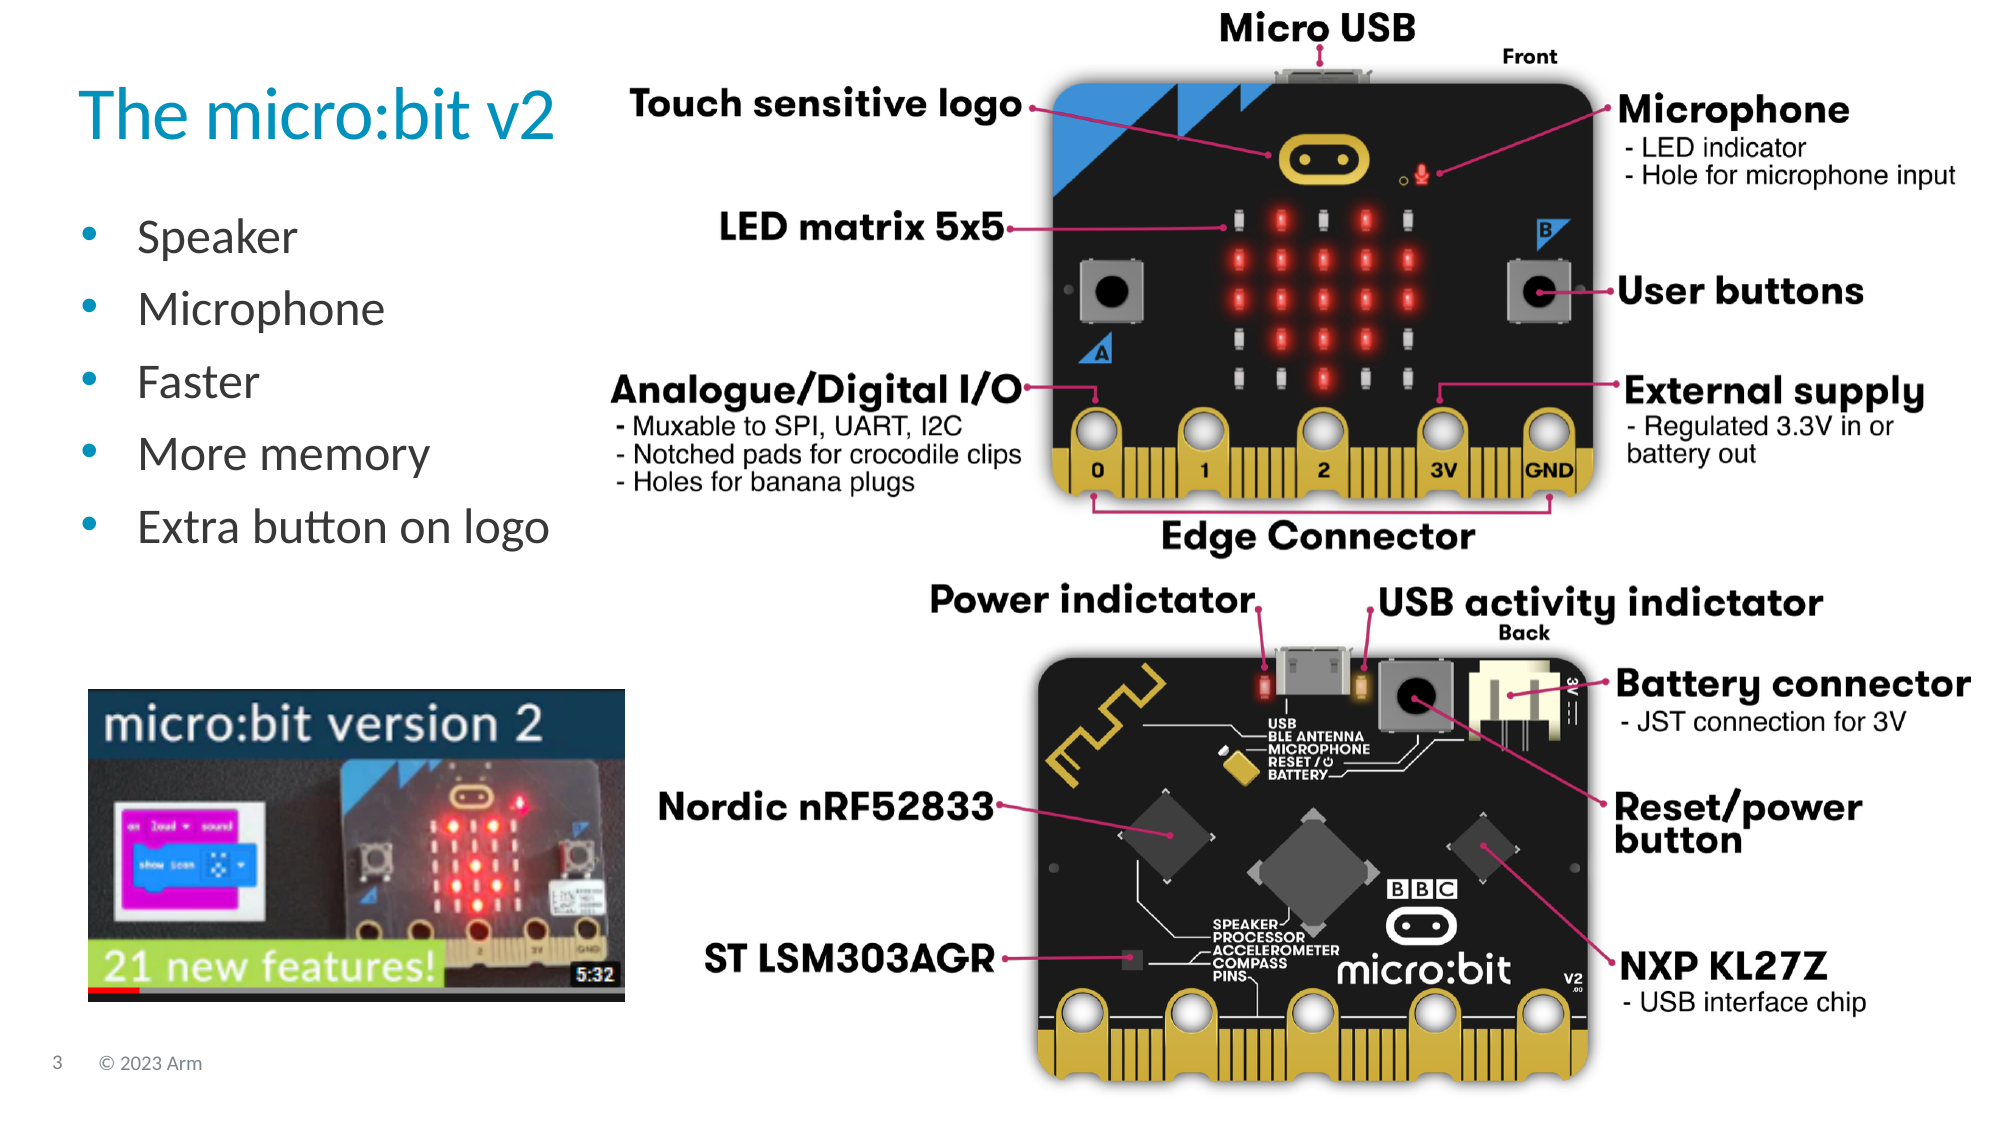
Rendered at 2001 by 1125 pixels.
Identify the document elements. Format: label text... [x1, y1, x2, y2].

list Speaker Microphone Faster More memory Extra button on logo [80, 203, 585, 957]
title The micro:bit v2 [78, 78, 585, 186]
picture [88, 0, 1994, 1125]
